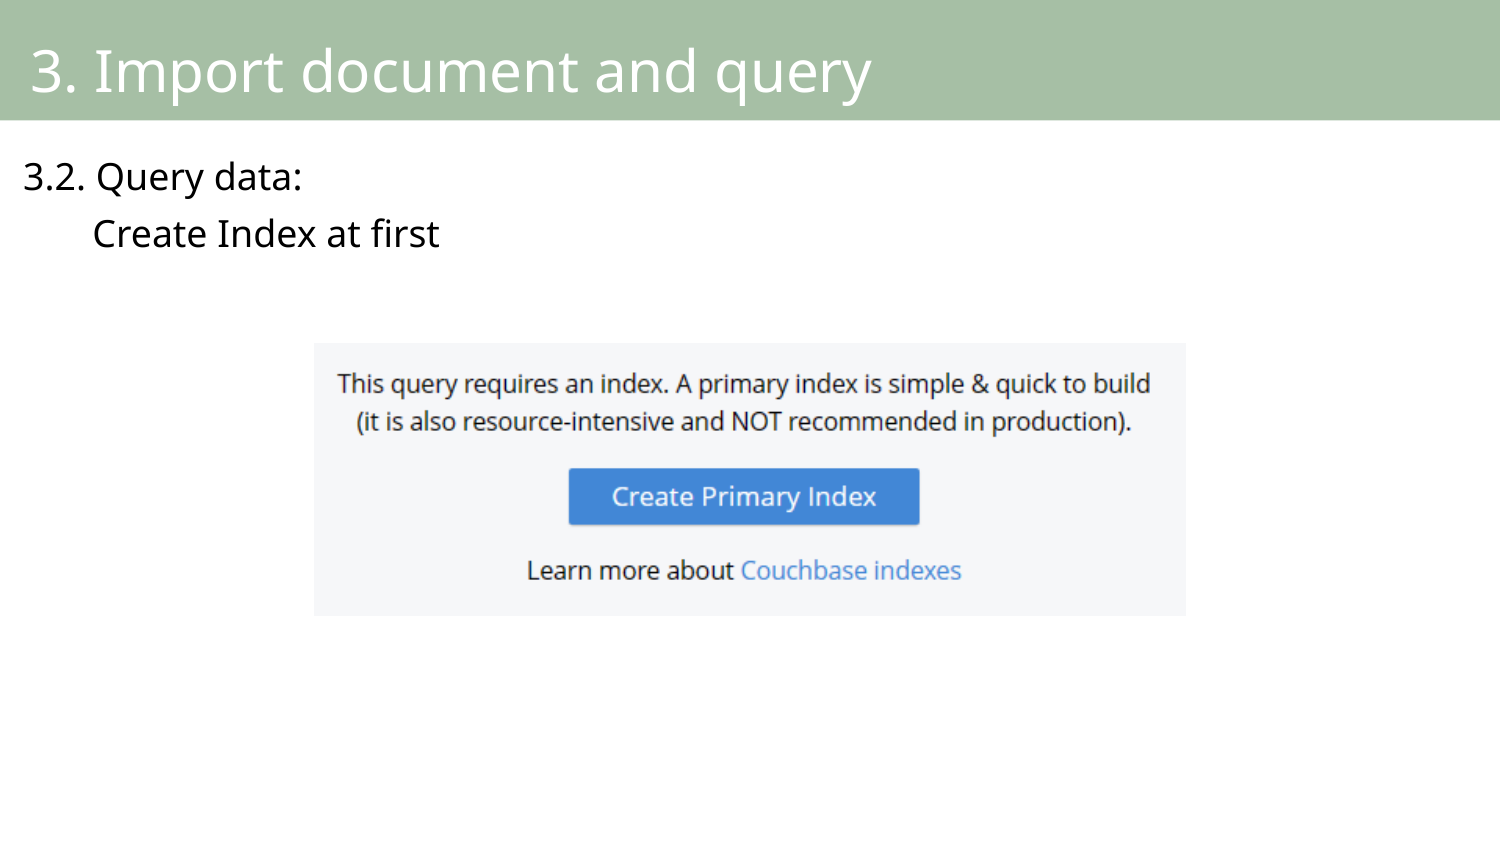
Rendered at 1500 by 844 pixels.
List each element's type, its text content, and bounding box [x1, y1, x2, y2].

text_box [0, 0, 1500, 122]
title 3. Import document and query [0, 19, 904, 179]
picture [314, 343, 1186, 617]
text_box Create Index at first [77, 179, 1010, 263]
text_box 3.2. Query data: [0, 122, 825, 267]
